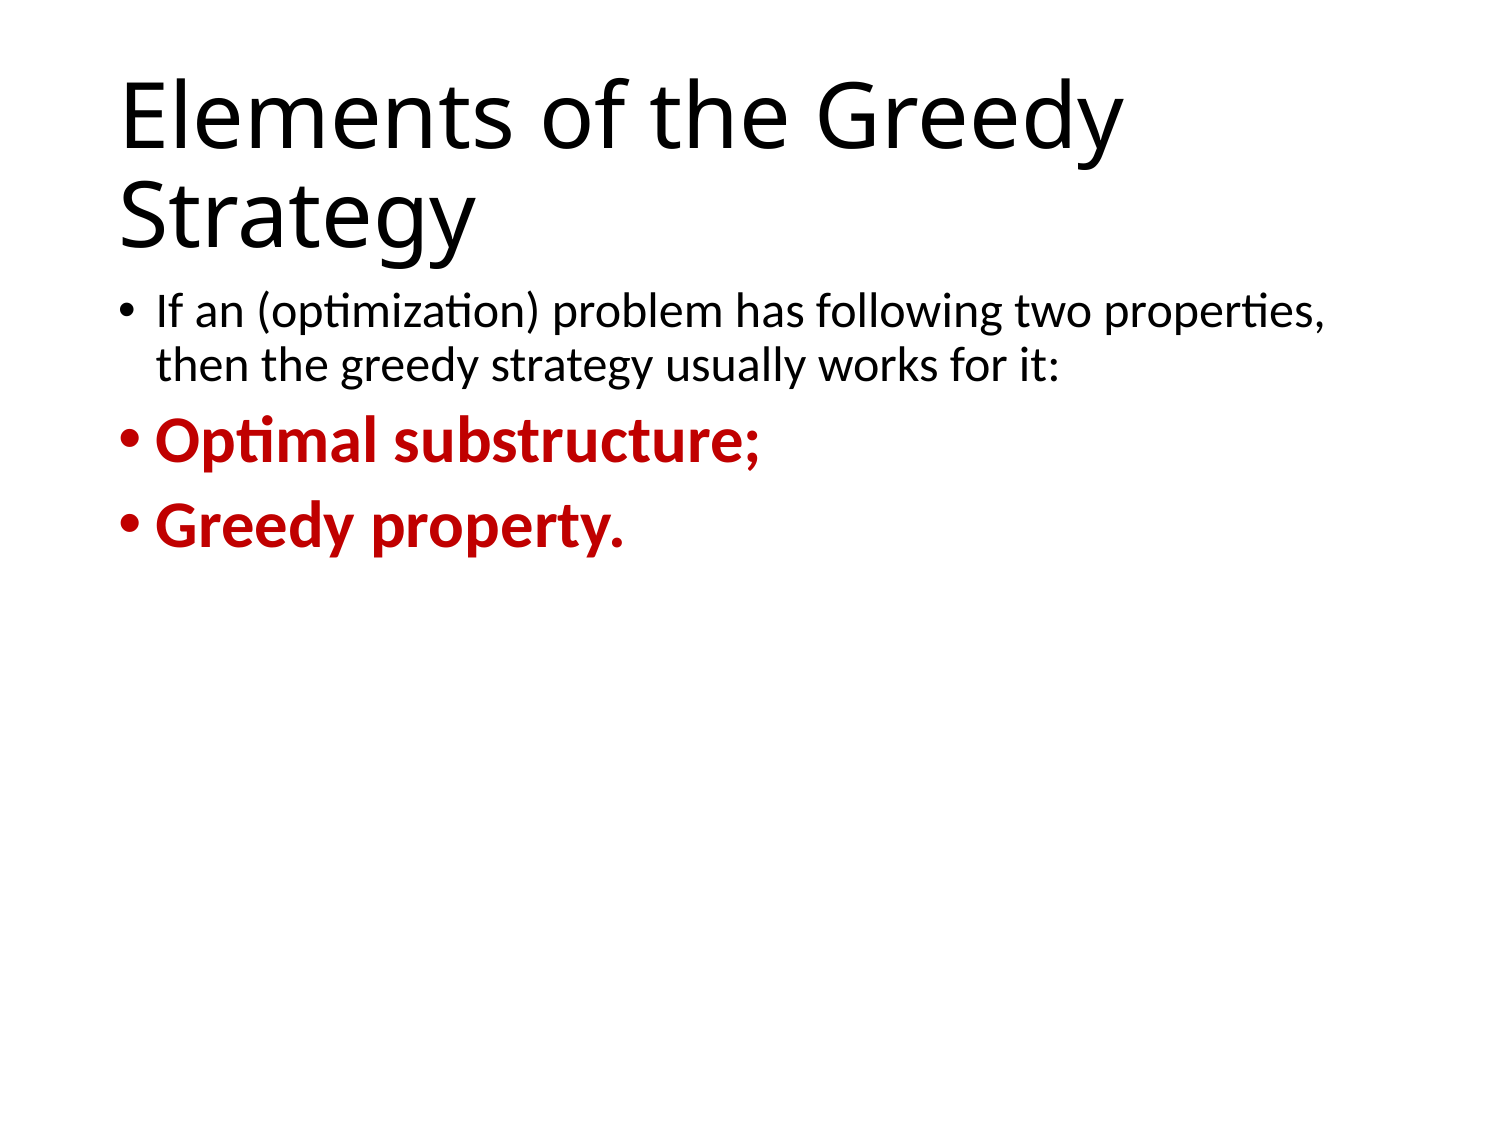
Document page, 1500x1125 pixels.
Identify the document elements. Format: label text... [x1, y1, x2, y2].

title Elements of the Greedy Strategy [103, 59, 1397, 277]
list If an (optimization) problem has following two properties, then the greedy strategy usually works for it: Optimal substructure; Greedy property. [103, 277, 1397, 1066]
